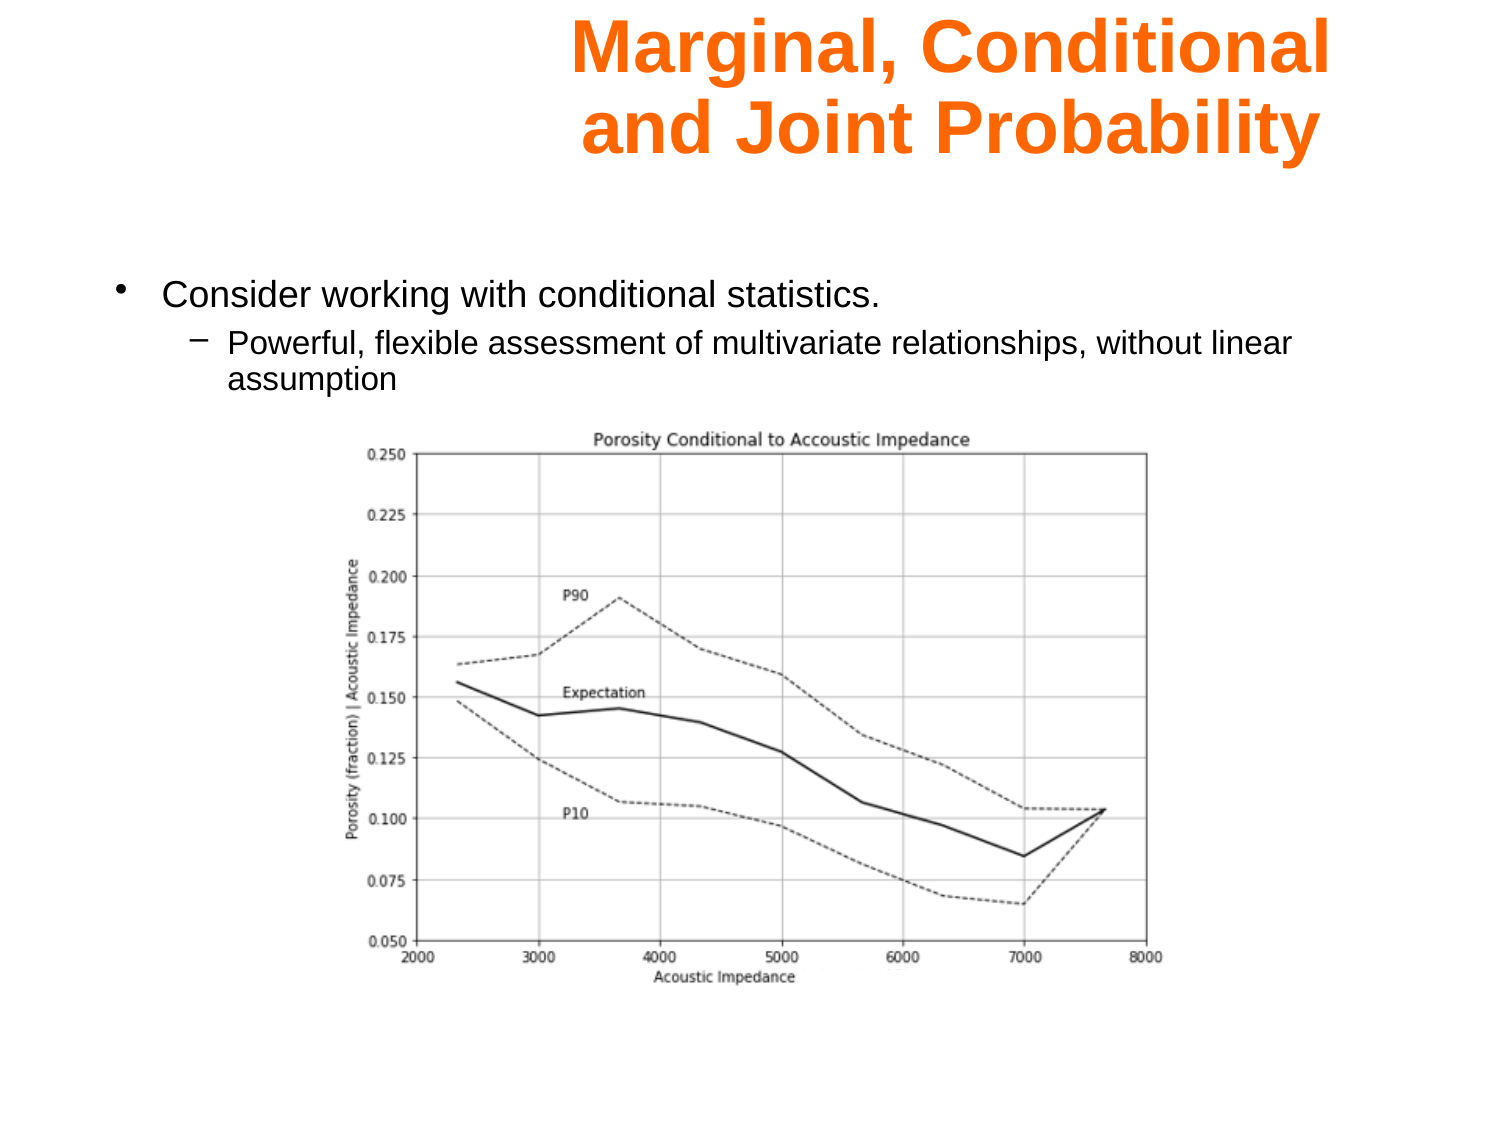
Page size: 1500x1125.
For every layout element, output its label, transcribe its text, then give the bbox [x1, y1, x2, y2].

picture [323, 416, 1176, 1001]
text_box Consider working with conditional statistics. Powerful, flexible assessment of multivariate relationships, without linear assumption [99, 268, 1413, 338]
title Marginal, Conditional and Joint Probability [503, 0, 1400, 188]
